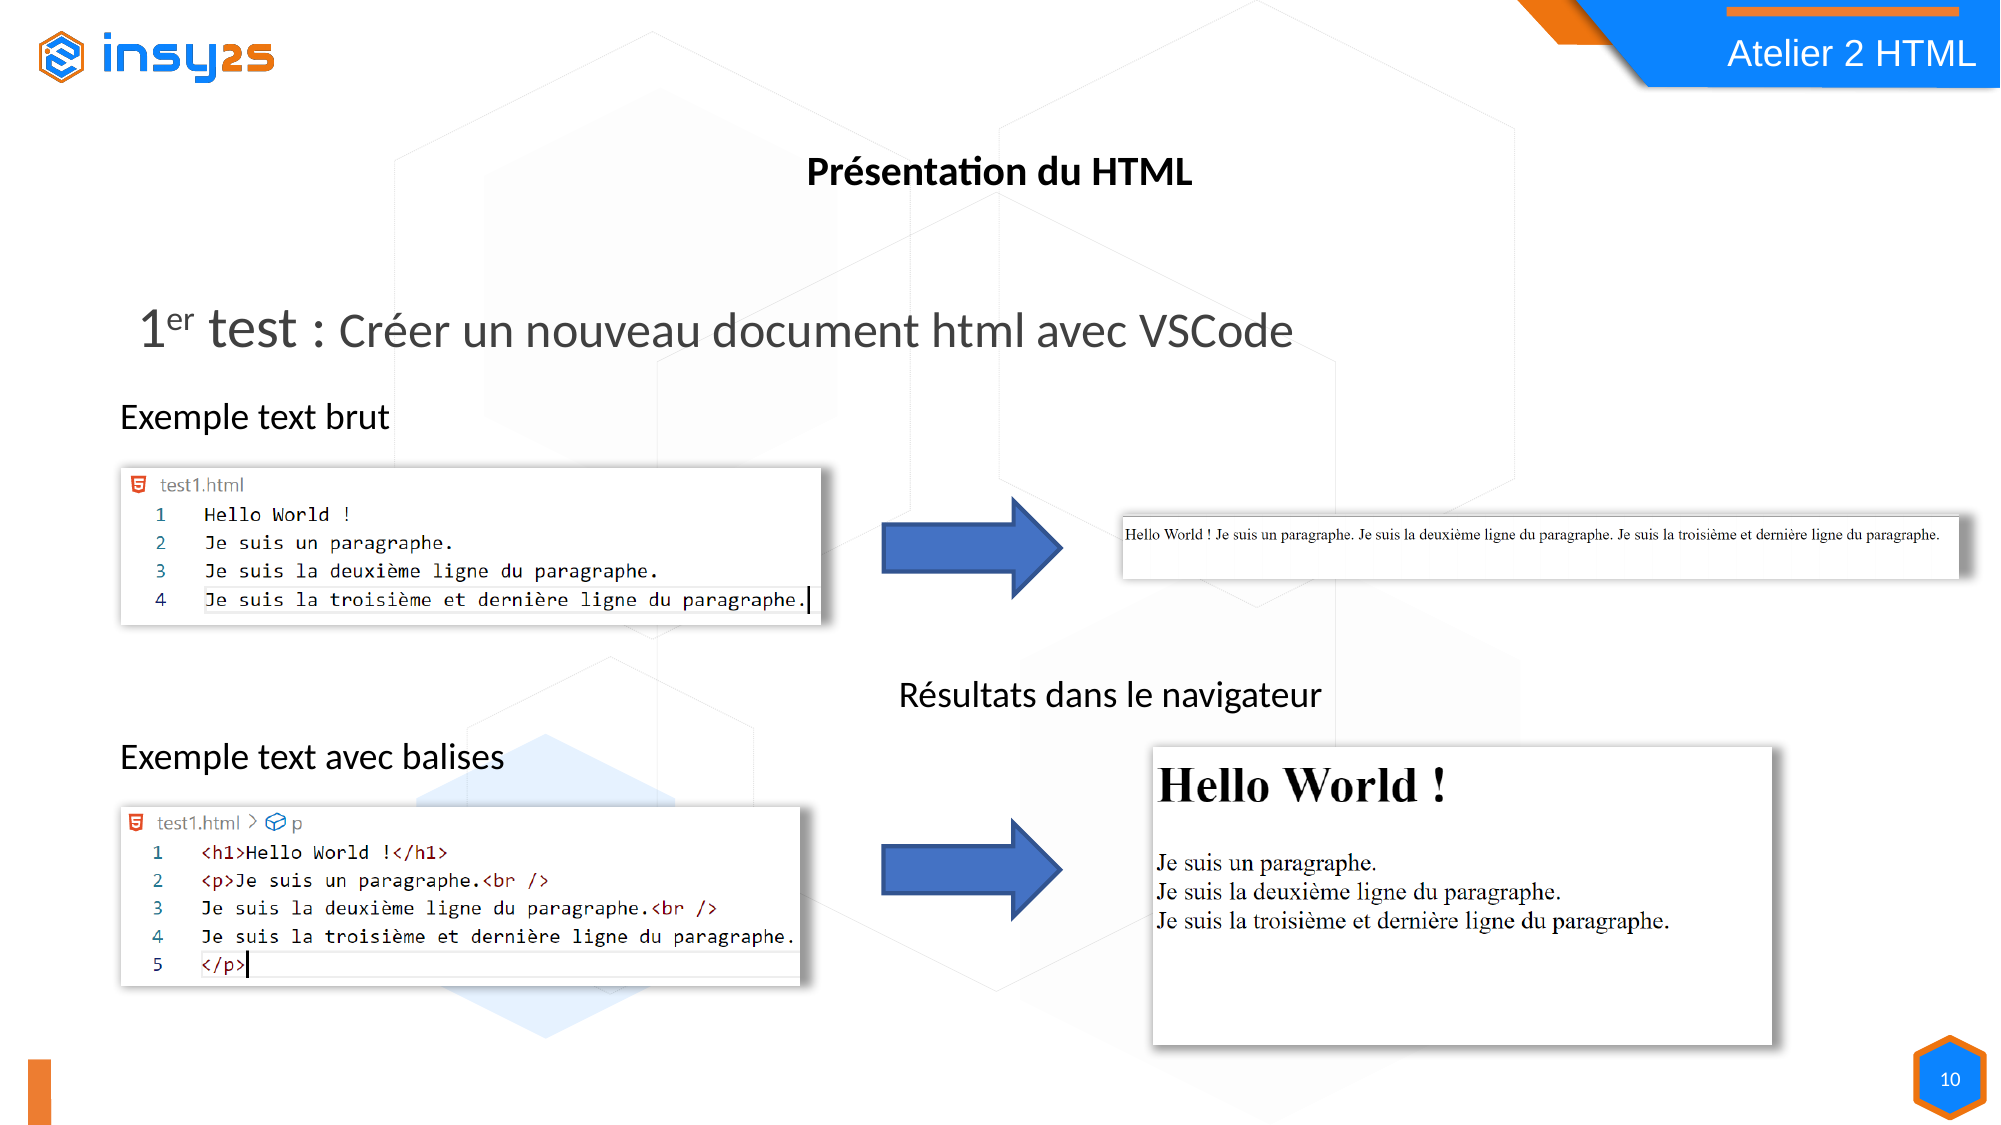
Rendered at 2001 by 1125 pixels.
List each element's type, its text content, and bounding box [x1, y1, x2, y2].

slide_number 10 [1916, 1053, 1984, 1104]
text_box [1514, 0, 2000, 88]
picture [39, 31, 274, 84]
text_box Exemple text brut [105, 384, 614, 445]
text_box [881, 496, 1064, 601]
text_box Exemple text avec balises [105, 724, 614, 784]
text_box [881, 817, 1064, 922]
picture [1152, 747, 1773, 1046]
picture [121, 468, 821, 625]
text_box 1er test : Créer un nouveau document html avec VSCode [122, 281, 1515, 385]
picture [121, 807, 801, 986]
picture [1123, 514, 1959, 579]
text_box Résultats dans le navigateur [883, 662, 1392, 723]
text_box Présentation du HTML [379, 130, 1621, 201]
